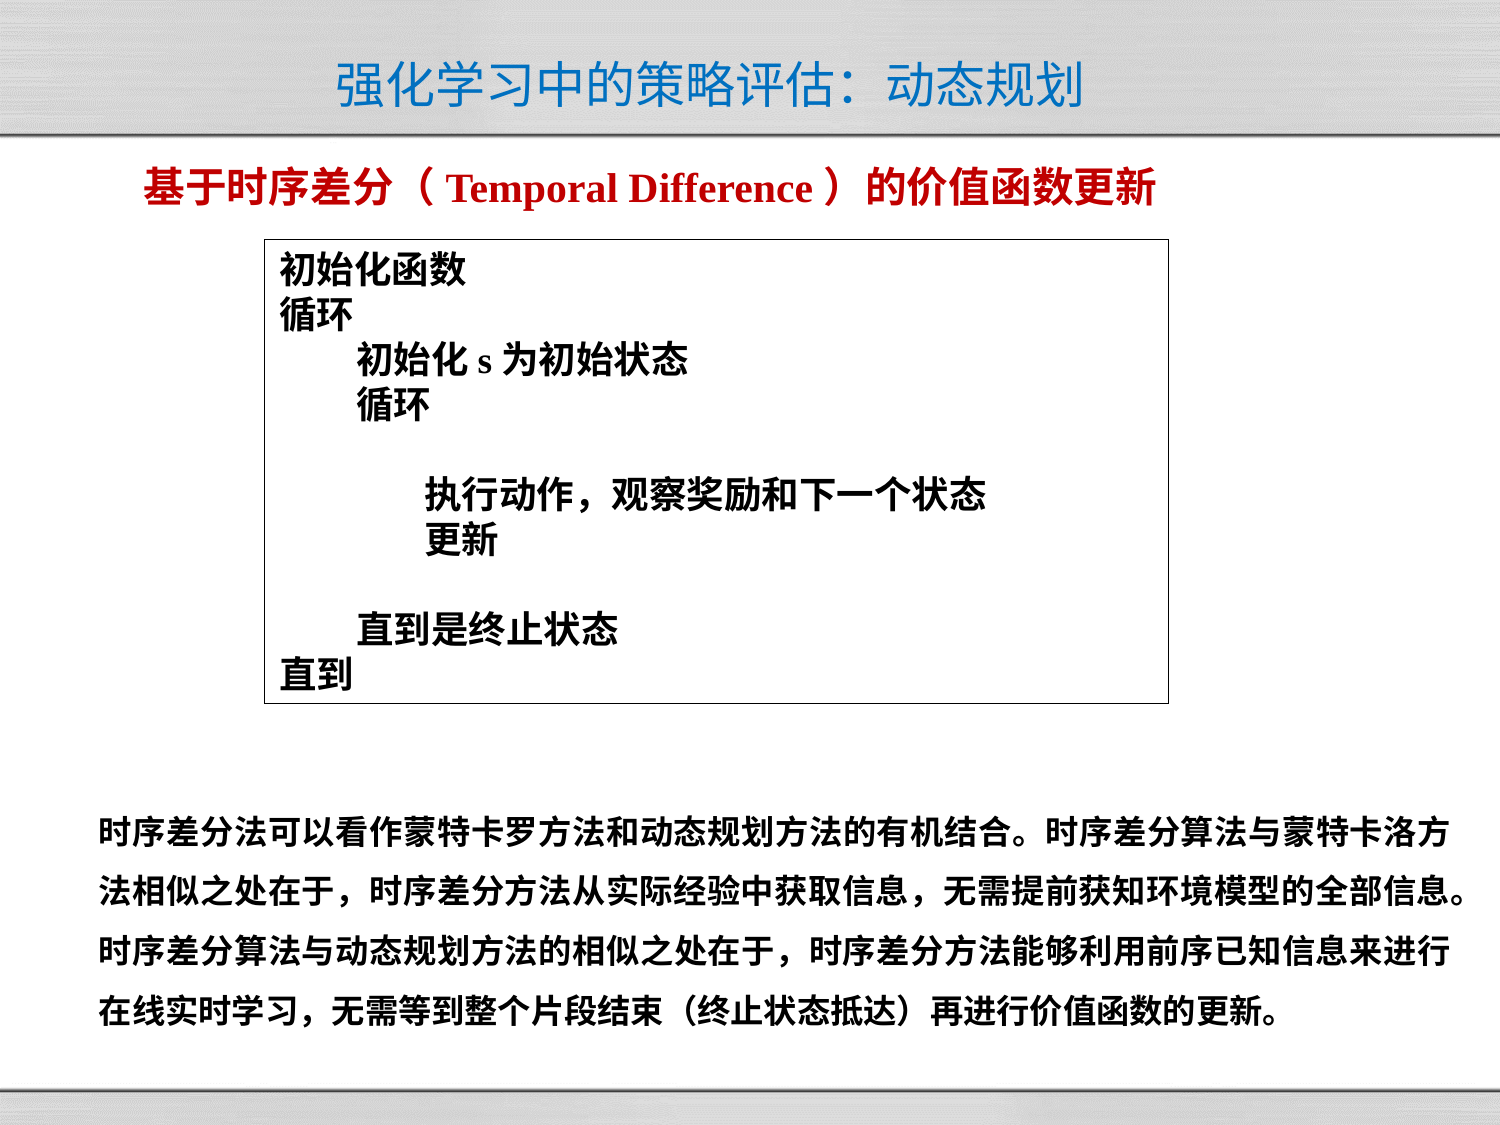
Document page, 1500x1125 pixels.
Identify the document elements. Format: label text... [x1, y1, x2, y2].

title 强化学习中的策略评估：动态规划 [94, 24, 1327, 133]
picture [0, 0, 1500, 1125]
text_box 基于时序差分（Temporal Difference）的价值函数更新 [128, 133, 1289, 219]
text_box 时序差分法可以看作蒙特卡罗方法和动态规划方法的有机结合。时序差分算法与蒙特卡洛方法相似之处在于，时序差分方法从实际经验中获取信息，无需提前获知环境模型的全部信息。时序差分算法与动态规划方法的相似之处在于，时序差分方法能够利用前序已知信息来进行在线实时学习，无需等到整个片段结束（终止状态抵达）再进行价值函数的更新。 [84, 783, 1466, 1038]
